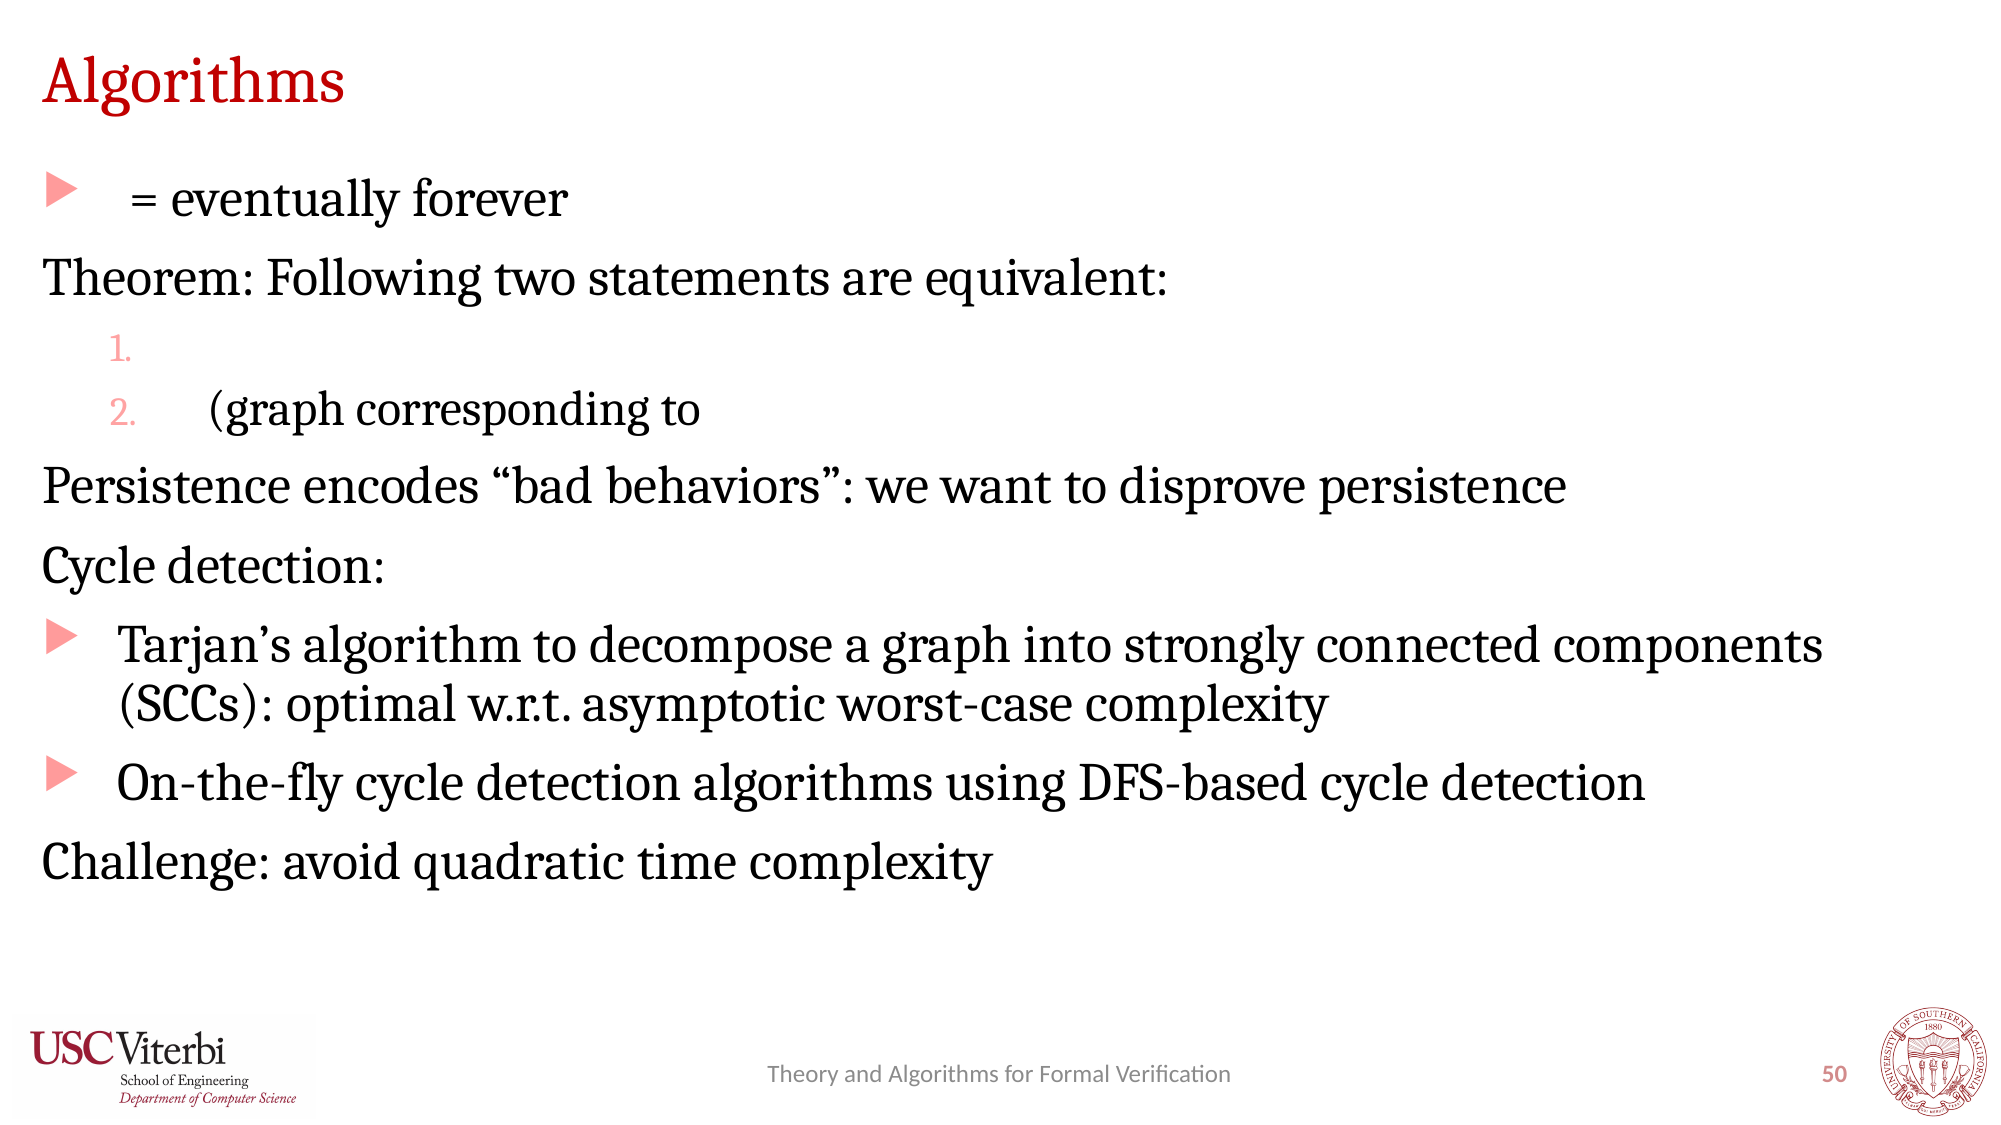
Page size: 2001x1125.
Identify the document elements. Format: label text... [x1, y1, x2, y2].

slide_number 50 [1684, 1042, 1863, 1103]
footer Theory and Algorithms for Formal Verification [662, 1042, 1338, 1103]
picture [1879, 1002, 1988, 1119]
picture [12, 1014, 316, 1119]
title Algorithms [27, 12, 1947, 150]
